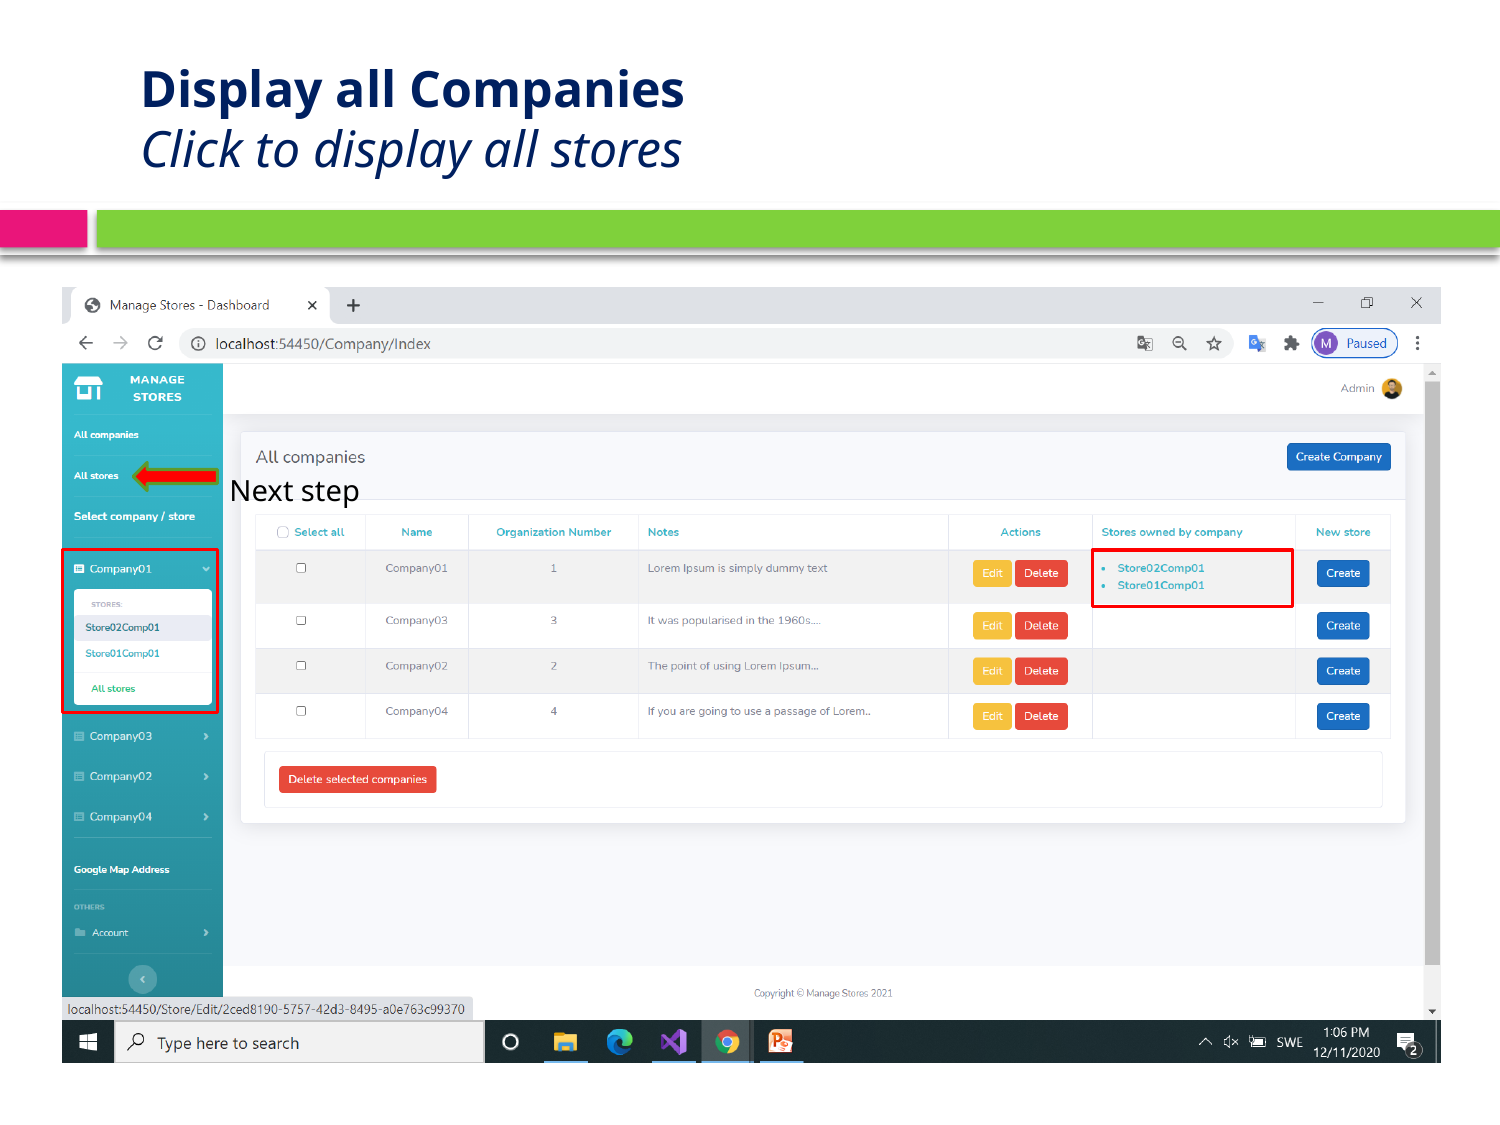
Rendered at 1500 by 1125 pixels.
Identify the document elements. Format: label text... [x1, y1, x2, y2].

text_box Display all Companies Click to display all stores [125, 49, 701, 185]
picture [62, 287, 1441, 1063]
